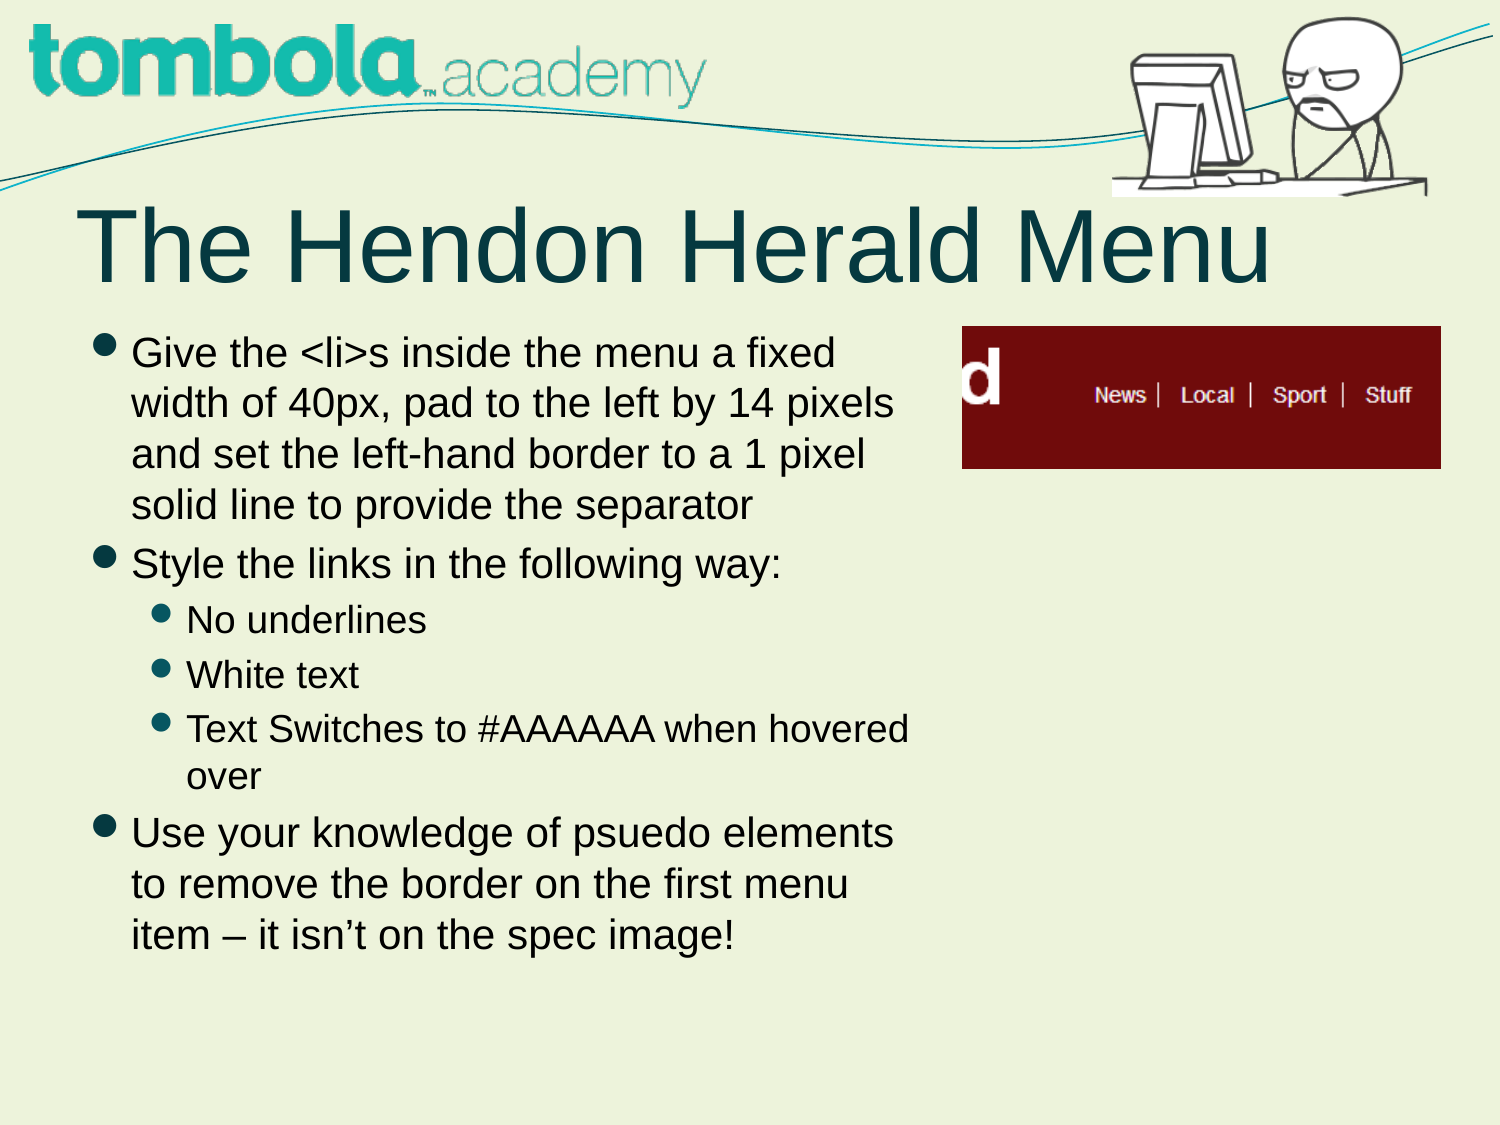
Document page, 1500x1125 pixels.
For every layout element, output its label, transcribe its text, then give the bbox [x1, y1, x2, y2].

picture [29, 24, 707, 109]
picture [962, 325, 1441, 469]
title The Hendon Herald Menu [75, 115, 1425, 303]
list Give the <li>s inside the menu a fixed width of 40px, pad to the left by 14 pixels and set the left-hand border to a 1 pixel solid line to provide the separator Style the links in the following way: No underlines White text Text Switches to #AAAAAA when hovered over Use your knowledge of psuedo elements to remove the border on the first menu item – it isn’t on the spec image! [75, 317, 928, 1038]
picture [1112, 0, 1500, 197]
